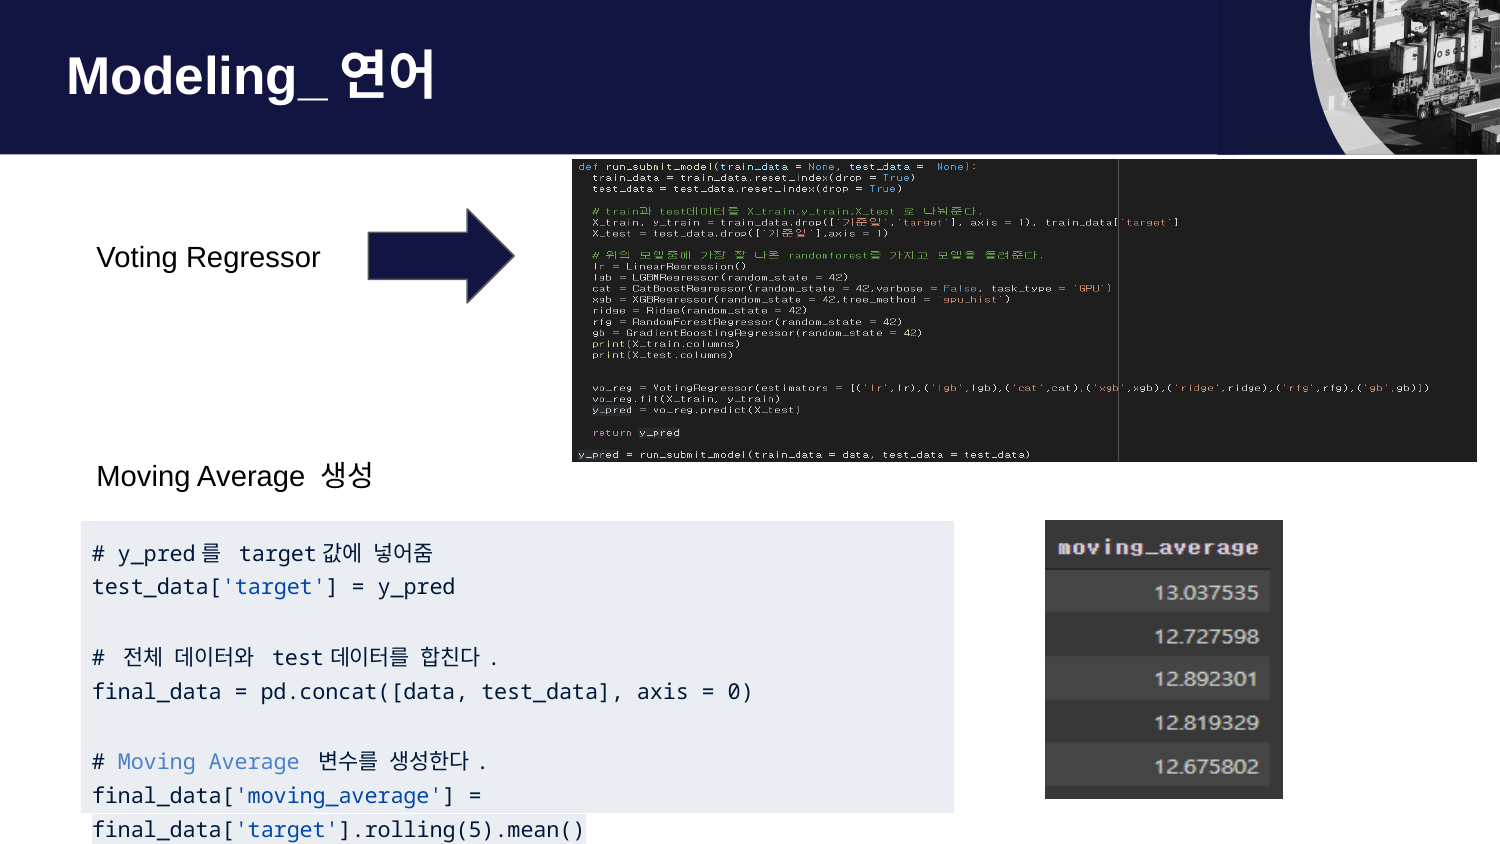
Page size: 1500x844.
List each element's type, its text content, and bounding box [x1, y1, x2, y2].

picture [571, 159, 1477, 462]
picture [1217, 0, 1500, 155]
table_header # y_pred를 target값에 넣어줌 test_data['target'] = y_pred # 전체 데이터와 test데이터를 합친다. final_data = pd.concat([data, test_data], axis = 0) # Moving Average 변수를 생성한다. final_data['moving_average'] = final_data['target'].rolling(5).mean() [81, 521, 954, 813]
title Modeling_연어 [51, 26, 1449, 121]
text_box [368, 208, 515, 303]
picture [1044, 520, 1283, 800]
text_box Voting Regressor [81, 223, 357, 288]
text_box Moving Average 생성 [81, 441, 433, 507]
